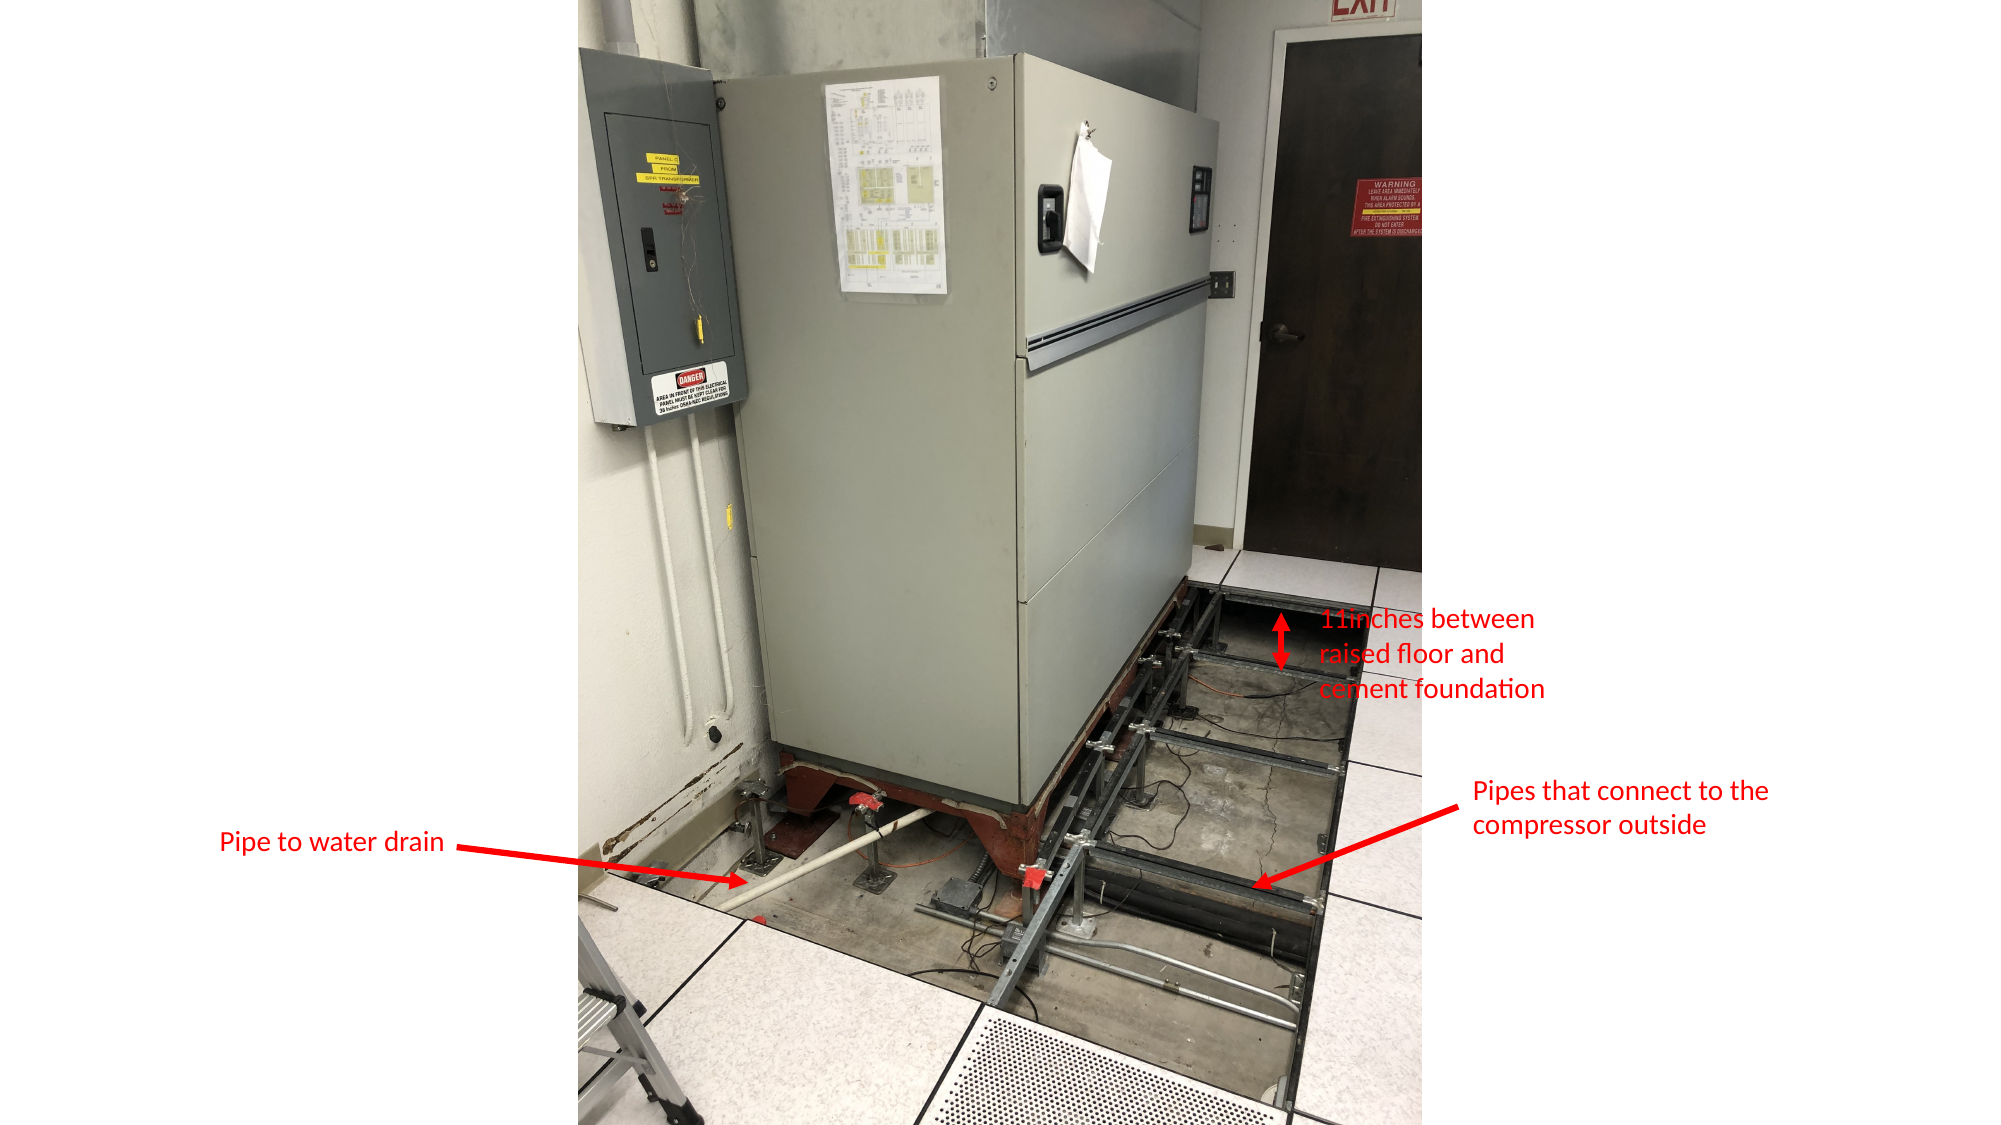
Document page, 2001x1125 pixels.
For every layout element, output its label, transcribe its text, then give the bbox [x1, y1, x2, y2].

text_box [456, 847, 749, 883]
picture [578, 0, 1422, 1125]
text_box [1251, 806, 1459, 888]
text_box Pipe to water drain [204, 814, 464, 865]
text_box 11inches between raised floor and cement foundation [1422, 592, 1612, 712]
text_box Pipes that connect to the compressor outside [1458, 763, 1800, 849]
